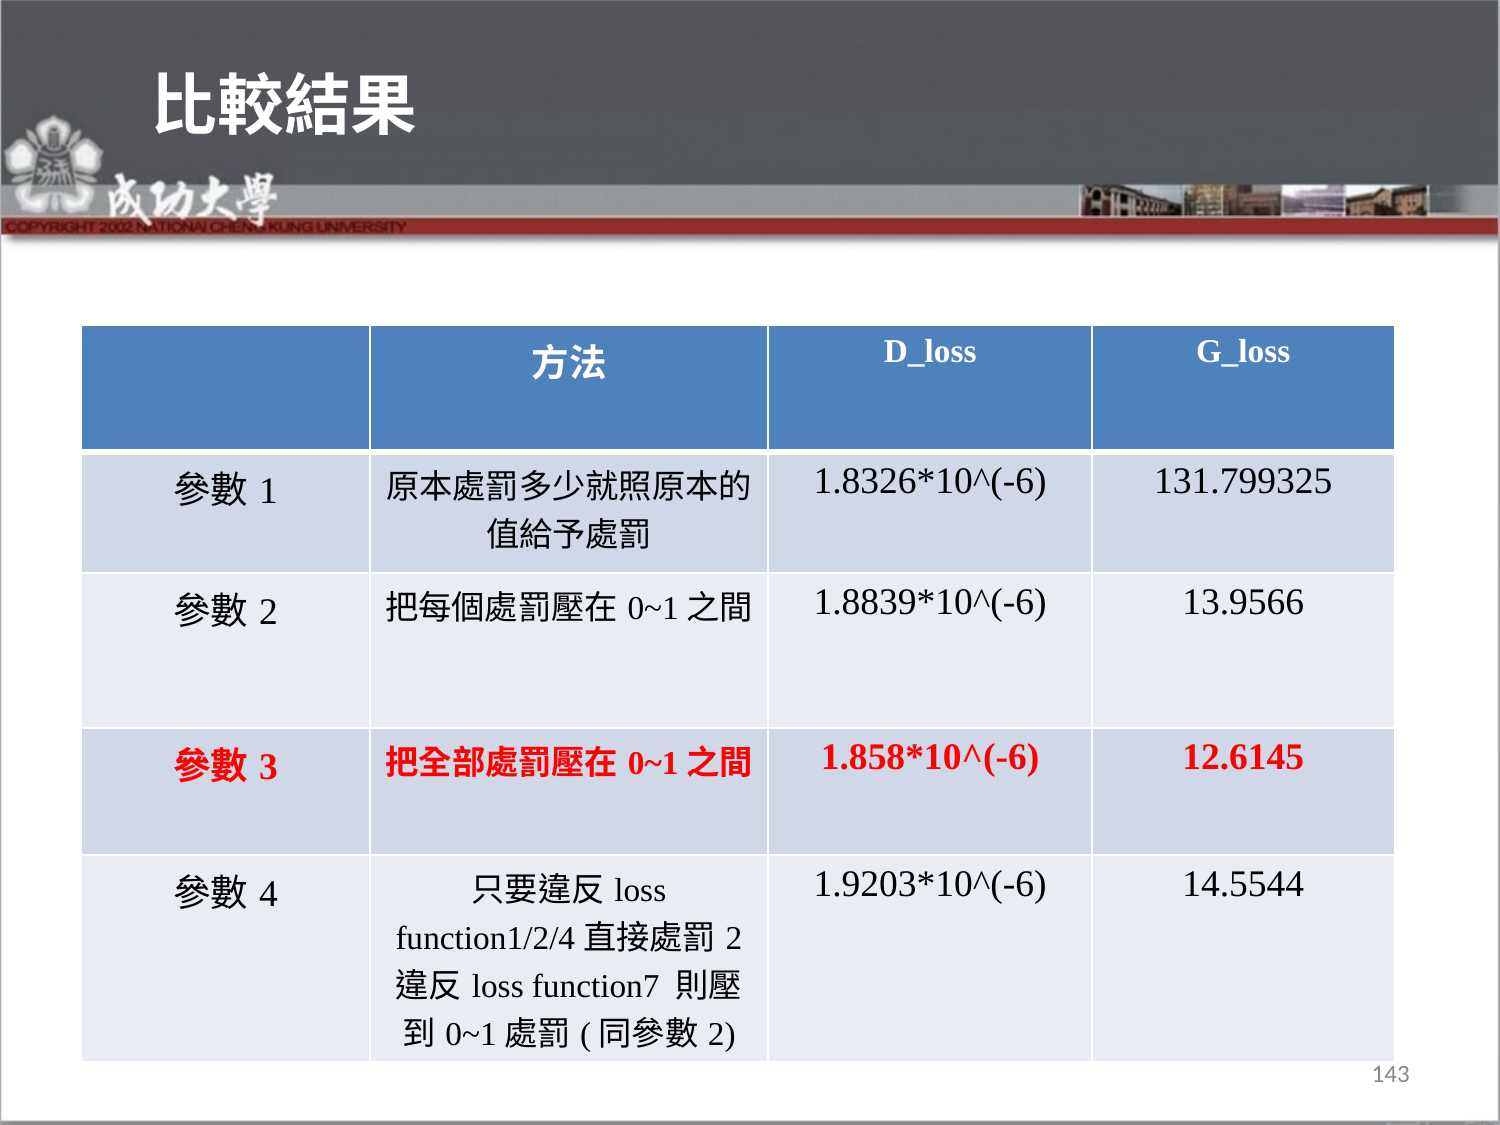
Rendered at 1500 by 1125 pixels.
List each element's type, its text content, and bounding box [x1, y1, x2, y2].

table_cell 14.5544 [1093, 856, 1394, 1061]
table_cell 參數4 [82, 856, 369, 1061]
table_cell 1.858*10^(-6) [769, 729, 1091, 854]
table_header G_loss [1093, 326, 1394, 449]
table_cell 參數2 [82, 574, 369, 727]
table_header [82, 326, 369, 449]
table_cell 131.799325 [1093, 455, 1394, 572]
slide_number 143 [1074, 1042, 1425, 1103]
picture [0, 0, 1500, 1125]
table_cell 參數1 [82, 455, 369, 572]
table_cell 只要違反loss function1/2/4直接處罰2 違反loss function7 則壓到0~1處罰(同參數2) [371, 856, 767, 1061]
table_cell 參數3 [82, 729, 369, 854]
table_cell 把全部處罰壓在0~1之間 [371, 729, 767, 854]
title 比較結果 [135, 45, 1425, 161]
table_cell 1.8326*10^(-6) [769, 455, 1091, 572]
table_cell 把每個處罰壓在0~1之間 [371, 574, 767, 727]
table_cell 原本處罰多少就照原本的值給予處罰 [371, 455, 767, 572]
table_header D_loss [769, 326, 1091, 449]
table_header 方法 [371, 326, 767, 449]
table_cell 12.6145 [1093, 729, 1394, 854]
table_cell 13.9566 [1093, 574, 1394, 727]
table_cell 1.8839*10^(-6) [769, 574, 1091, 727]
table_cell 1.9203*10^(-6) [769, 856, 1091, 1061]
